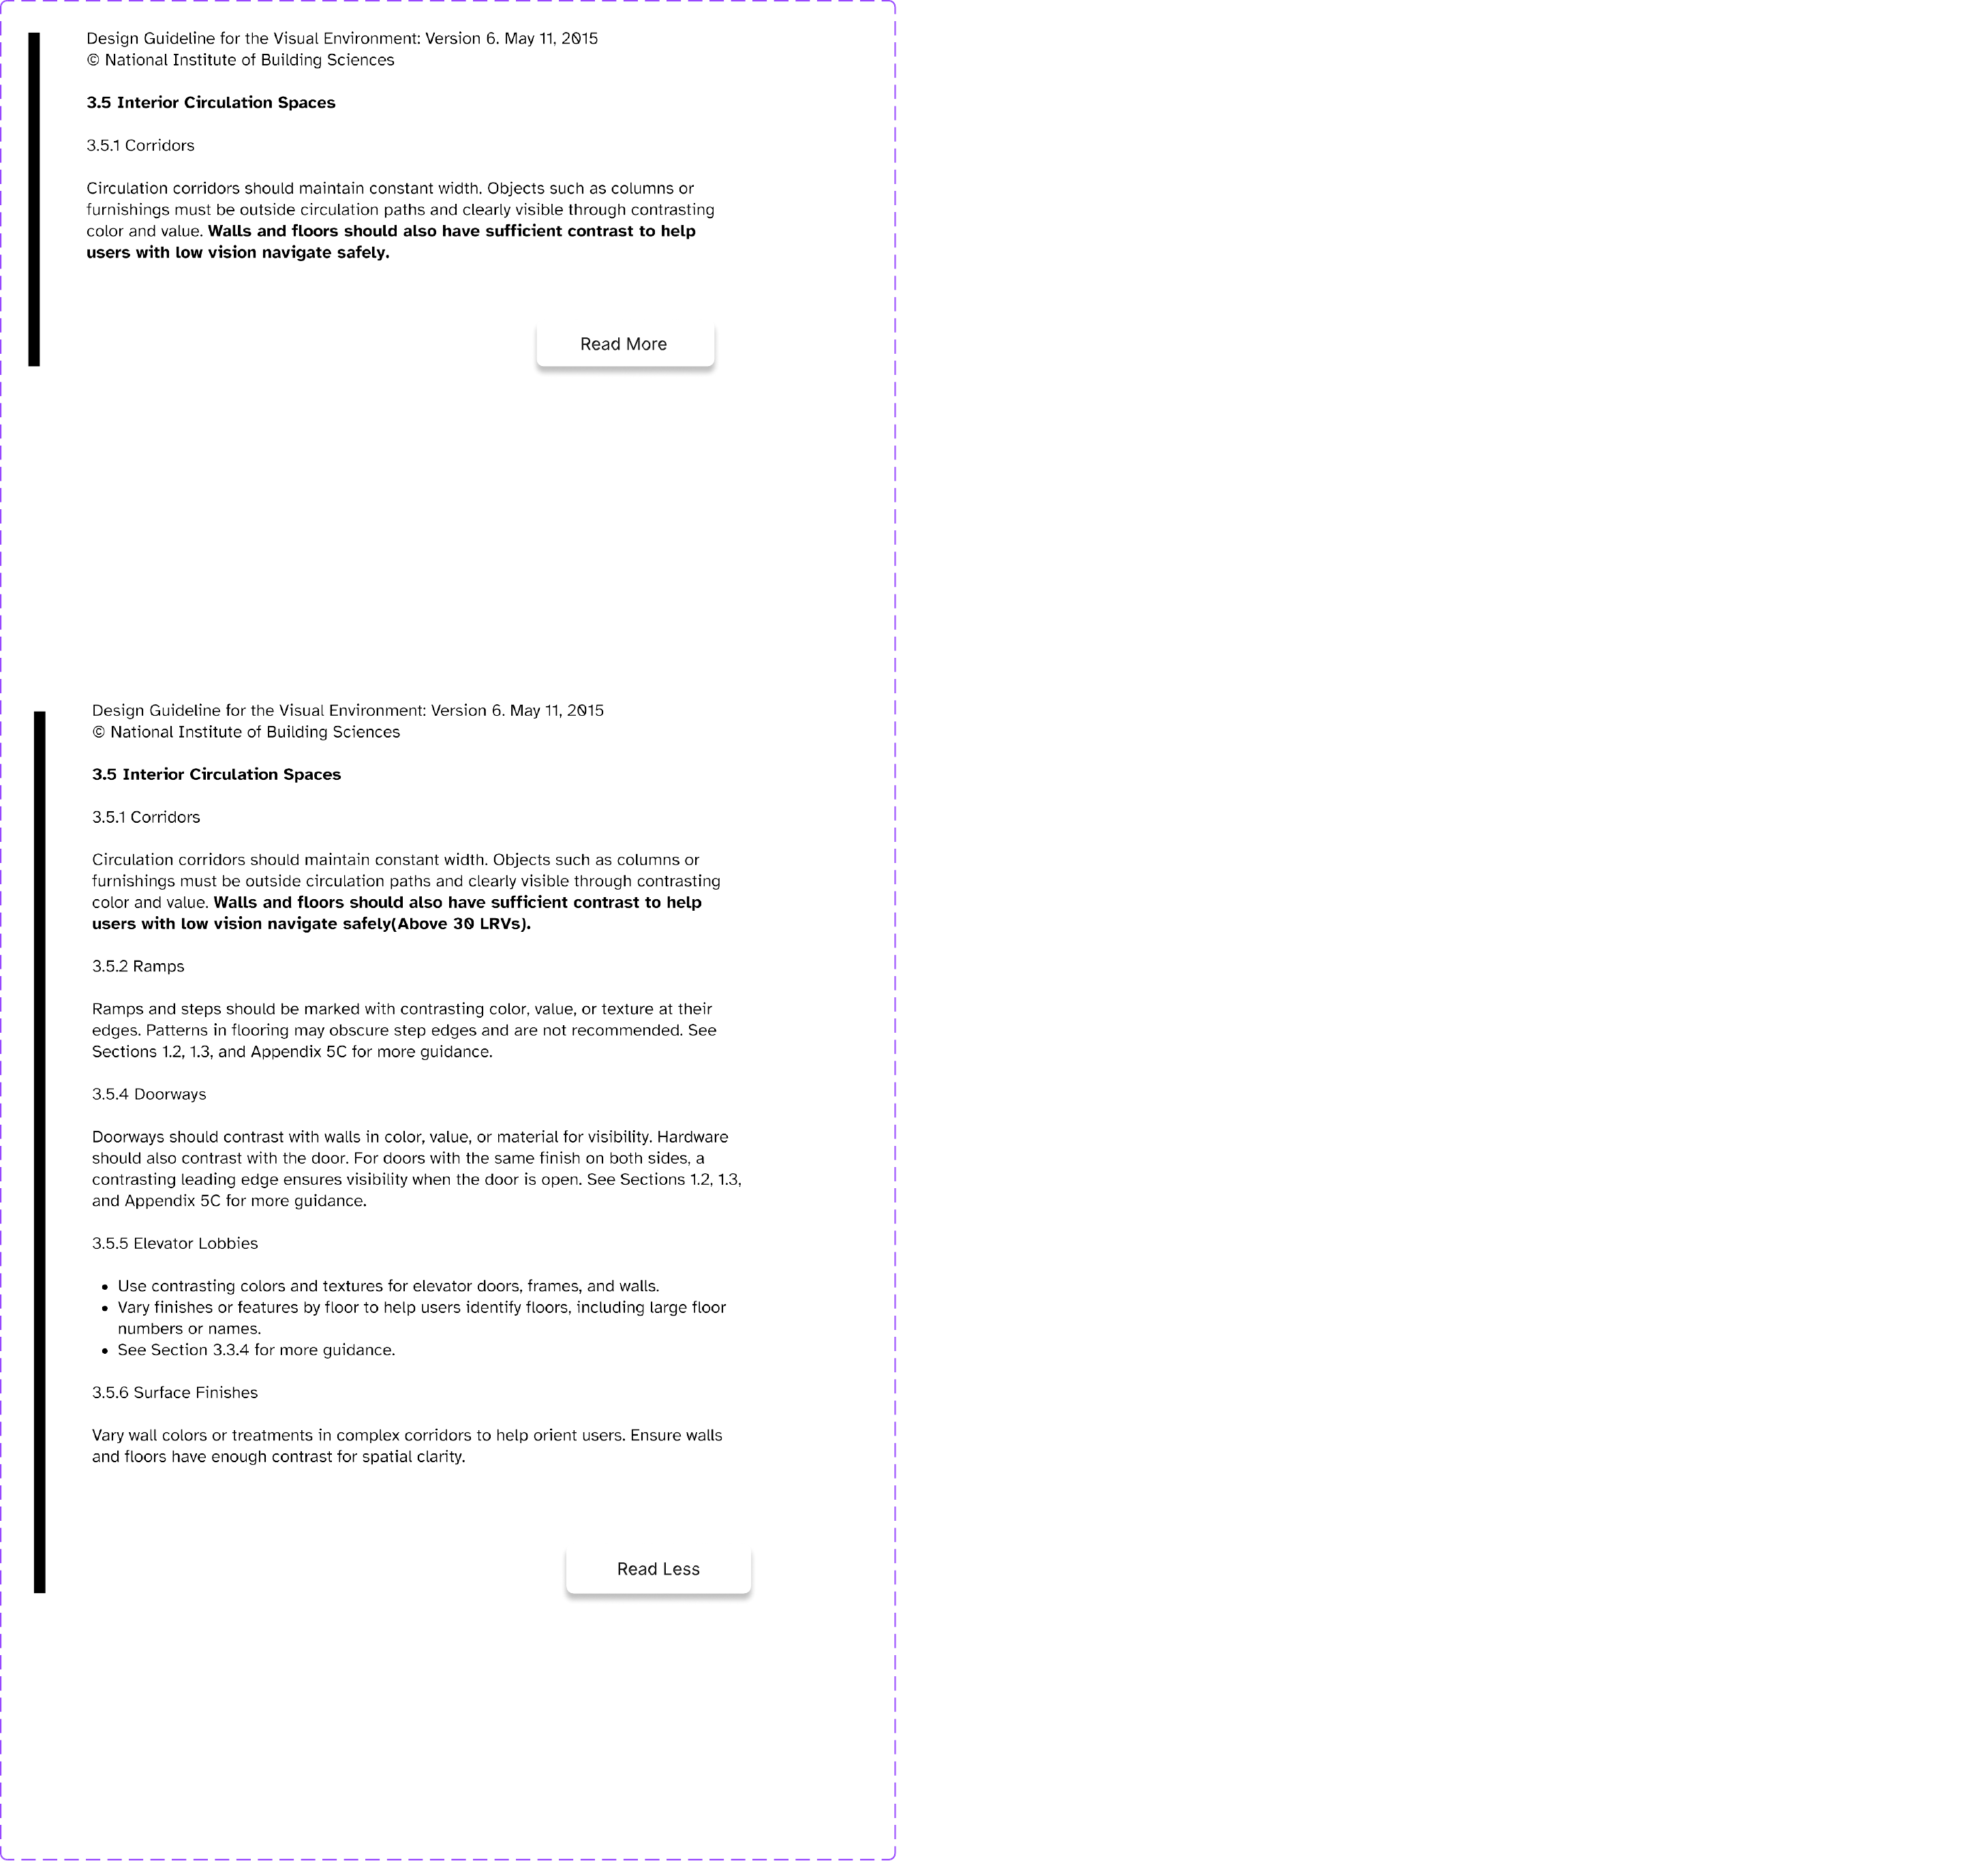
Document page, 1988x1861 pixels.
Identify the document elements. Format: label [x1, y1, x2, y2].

text_box [0, 0, 896, 1861]
